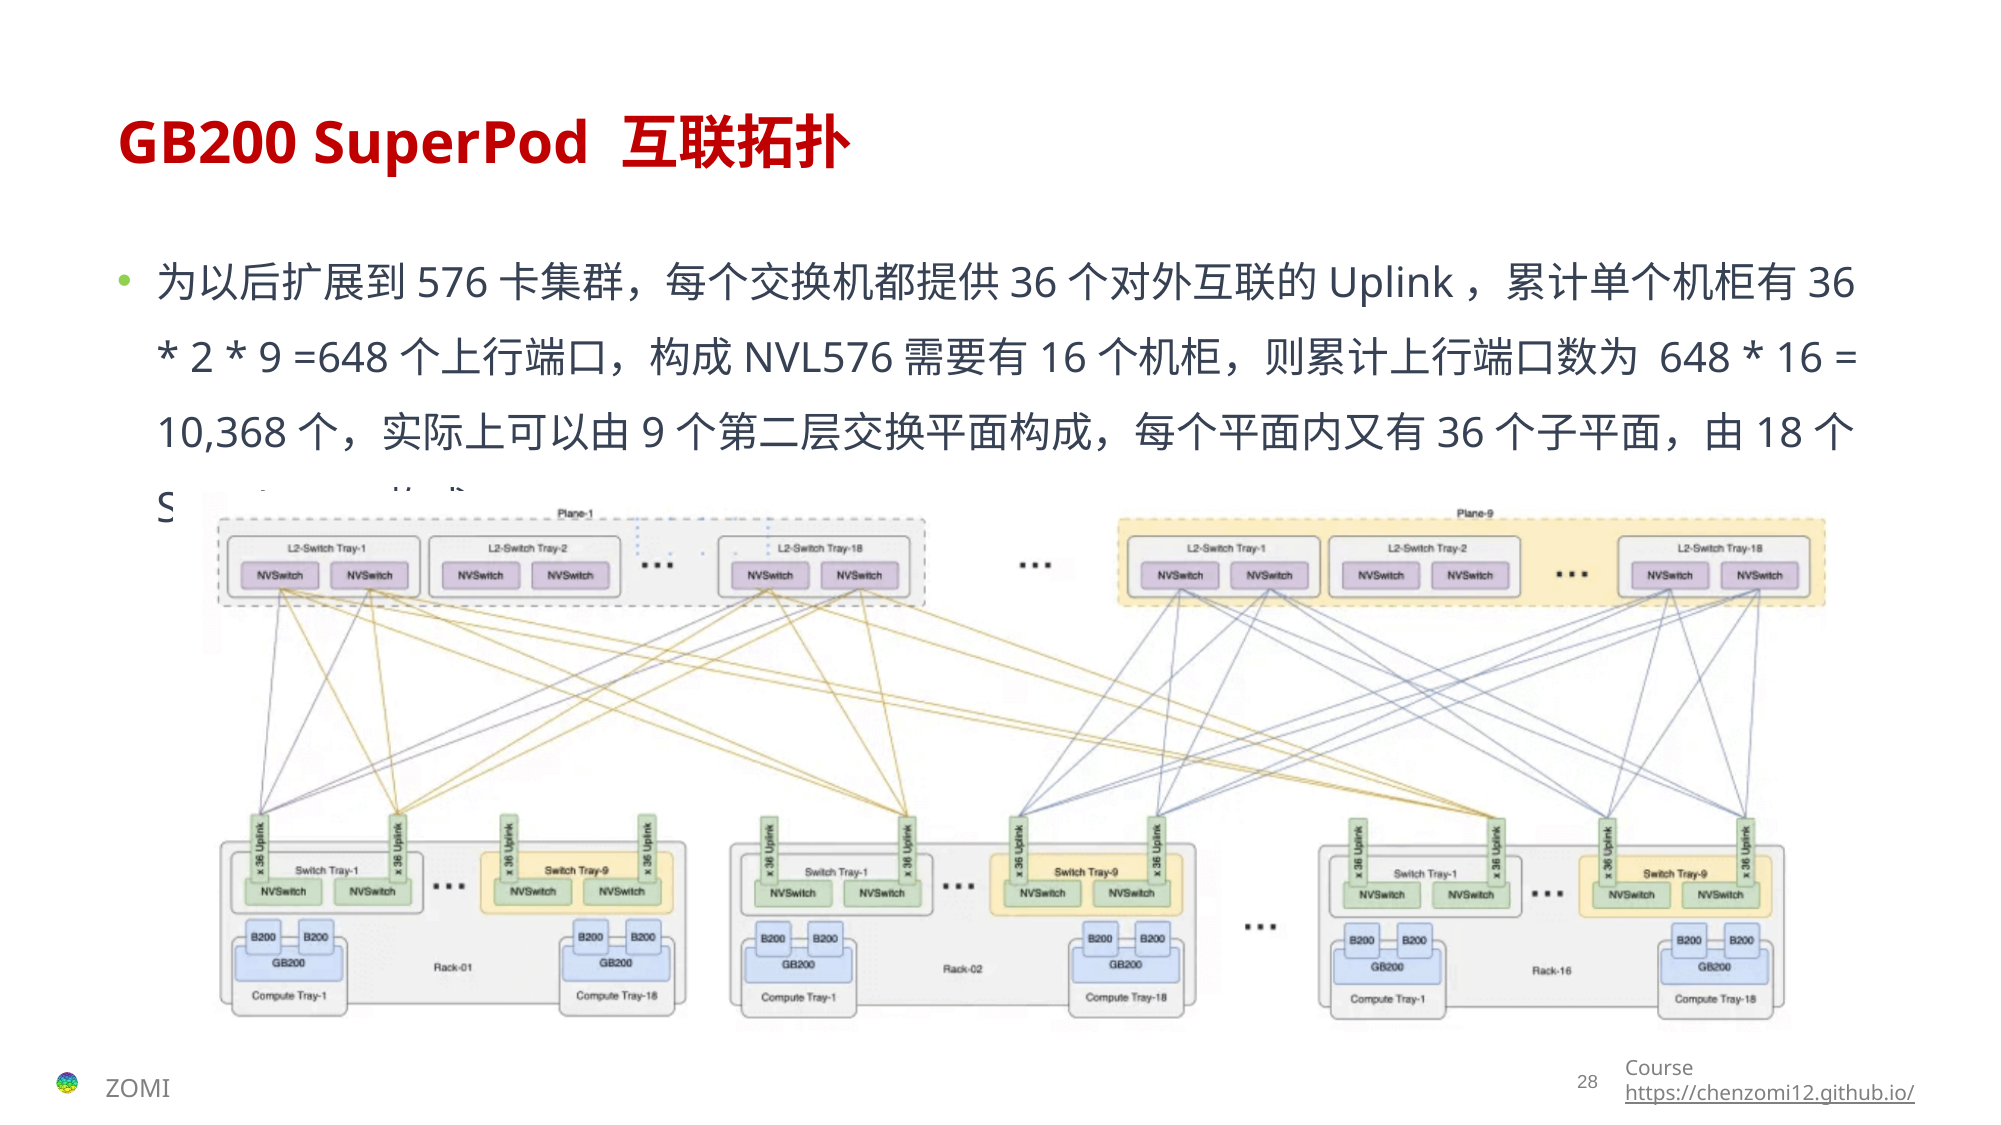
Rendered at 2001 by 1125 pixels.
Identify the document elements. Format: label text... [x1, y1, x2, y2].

picture [57, 1073, 77, 1093]
title GB200 SuperPod 互联拓扑 [102, 91, 1901, 189]
picture [172, 491, 1828, 1034]
list 为以后扩展到576卡集群，每个交换机都提供36个对外互联的Uplink，累计单个机柜有36 * 2 * 9 =648个上行端口，构成NVL576需要有16个机柜，则累计上行端口数为 648 * 16 = 10,368个，实际上可以由9个第二层交换平面构成，每个平面内又有36个子平面，由18个Switch Tray构成 [102, 223, 1901, 1043]
